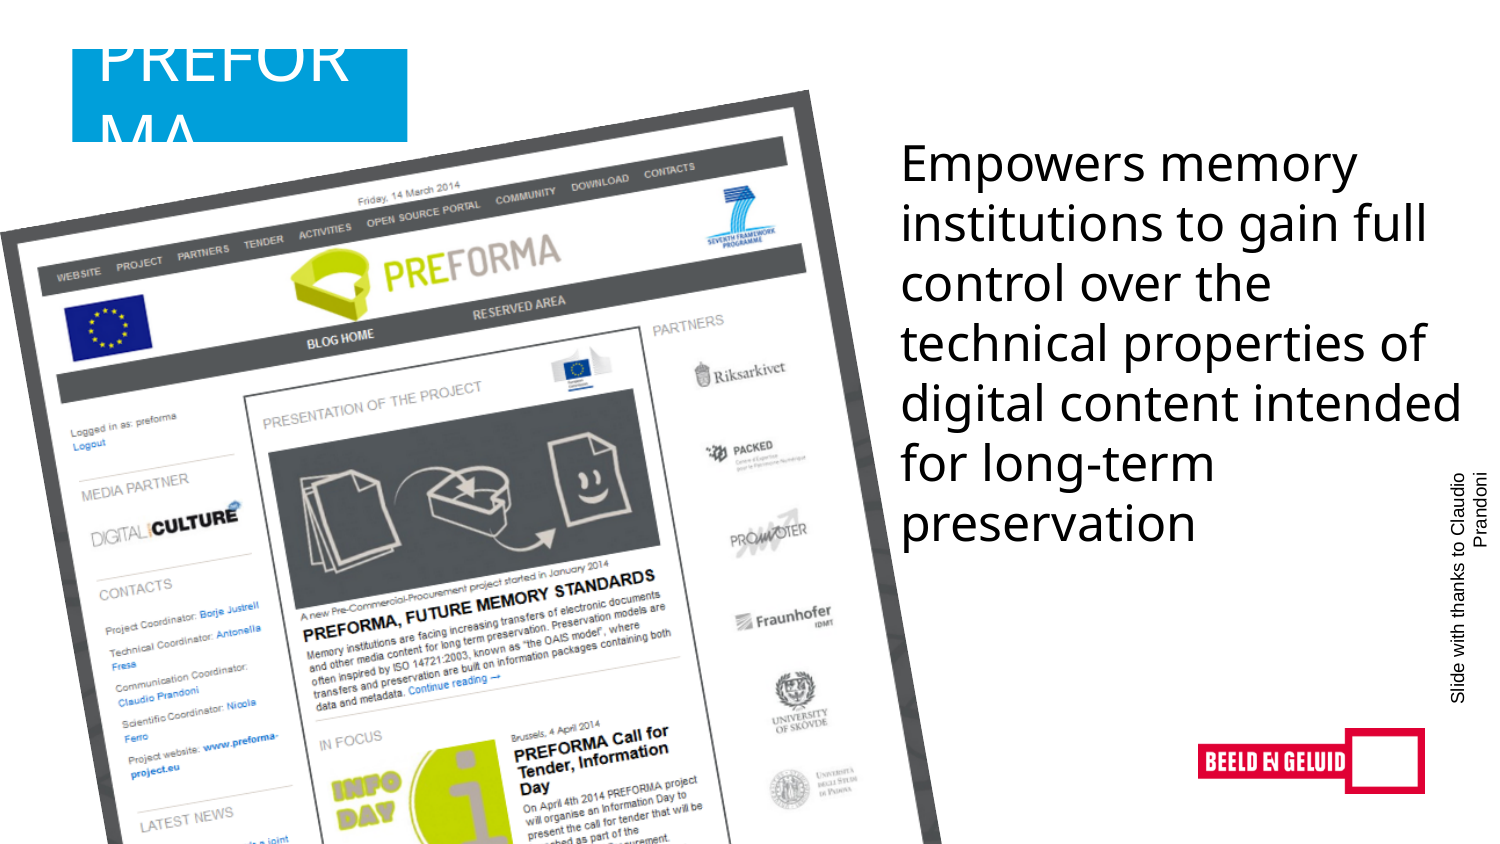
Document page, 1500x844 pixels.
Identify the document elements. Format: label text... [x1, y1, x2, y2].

picture [0, 90, 942, 844]
title PREFORMA [72, 49, 408, 142]
list Empowers memory institutions to gain full control over the technical properties of digital content intended for long-term preservation [891, 126, 1484, 659]
picture [1198, 728, 1425, 794]
text_box Slide with thanks to Claudio Prandoni [1453, 659, 1483, 789]
